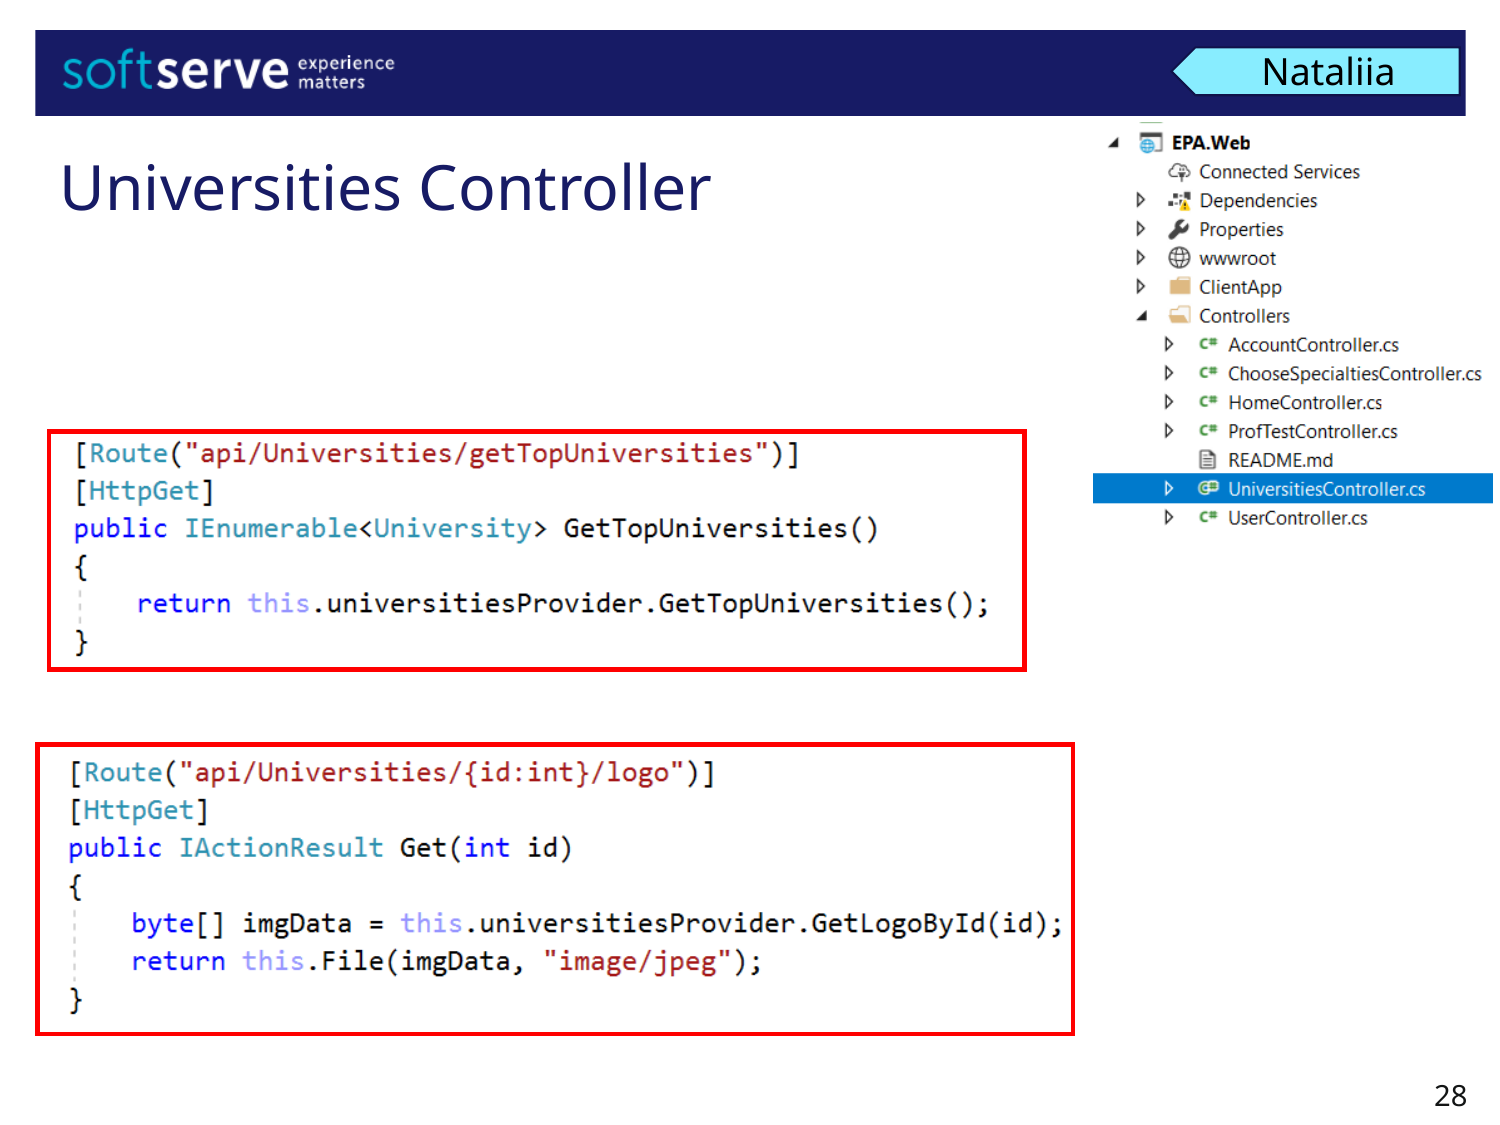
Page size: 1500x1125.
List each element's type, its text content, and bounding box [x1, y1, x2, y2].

slide_number 28 [1419, 1070, 1500, 1125]
text_box [48, 431, 1026, 671]
picture [1093, 122, 1493, 531]
picture [62, 755, 1063, 1023]
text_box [1171, 40, 1460, 102]
picture [70, 436, 992, 665]
subtitle Universities Controller [44, 148, 1093, 224]
text_box [37, 743, 1074, 1035]
